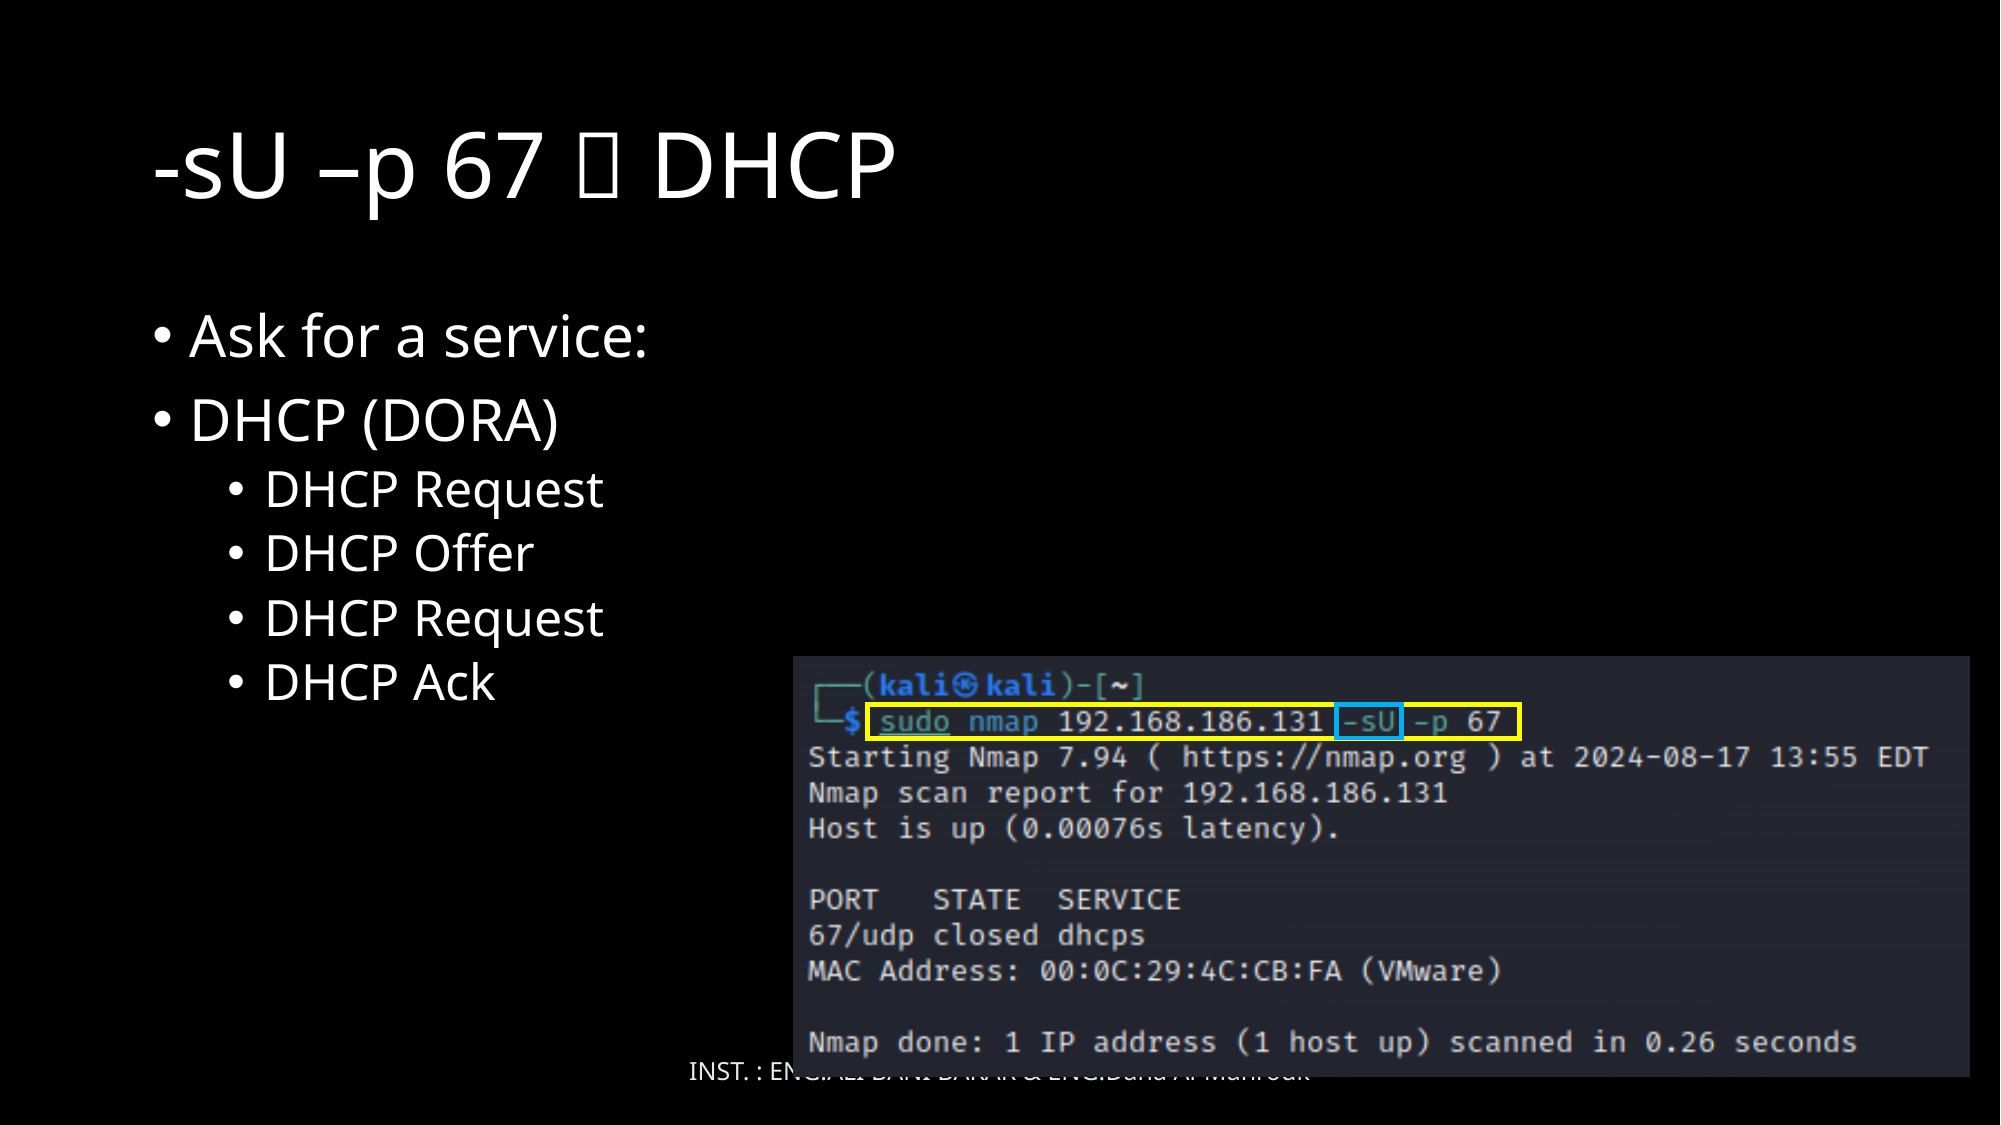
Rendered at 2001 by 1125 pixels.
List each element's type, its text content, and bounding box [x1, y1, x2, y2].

title -sU –p 67  DHCP [137, 59, 1863, 278]
footer INST. : ENG.ALI BANI BAKAR & ENG.Dana Al-Mahrouk [662, 1042, 1338, 1103]
picture [792, 655, 1971, 1078]
list Ask for a service: DHCP (DORA) DHCP Request DHCP Offer DHCP Request DHCP Ack [137, 299, 1863, 1014]
